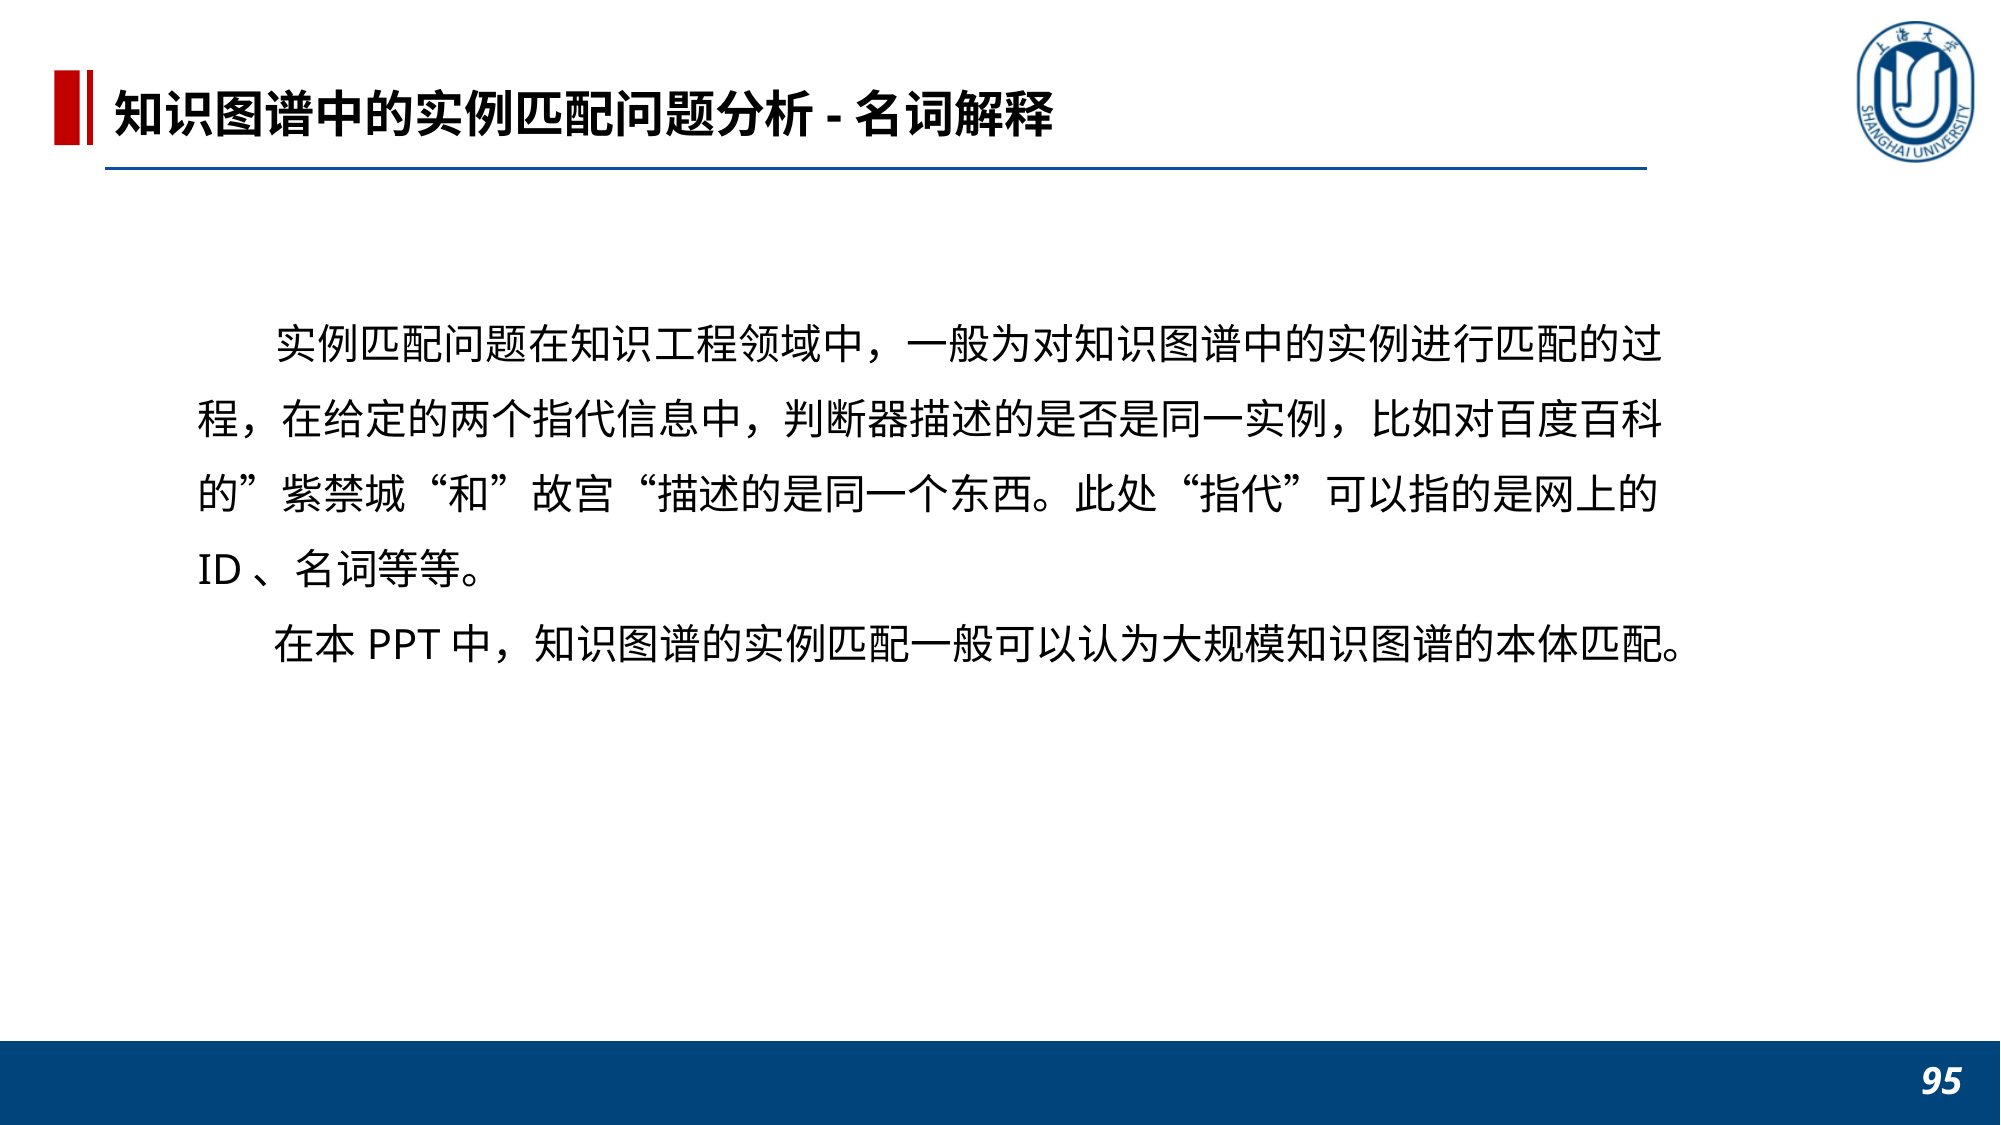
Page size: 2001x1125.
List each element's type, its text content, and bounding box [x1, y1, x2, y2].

text_box 实例匹配问题在知识工程领域中，一般为对知识图谱中的实例进行匹配的过程，在给定的两个指代信息中，判断器描述的是否是同一实例，比如对百度百科的”紫禁城“和”故宫“描述的是同一个东西。此处“指代”可以指的是网上的ID、名词等等。 在本PPT中，知识图谱的实例匹配一般可以认为大规模知识图谱的本体匹配。 [183, 285, 1678, 676]
picture [1855, 21, 1978, 163]
text_box 知识图谱中的实例匹配问题分析-名词解释 [100, 74, 1070, 150]
slide_number 95 [1762, 1052, 1978, 1113]
